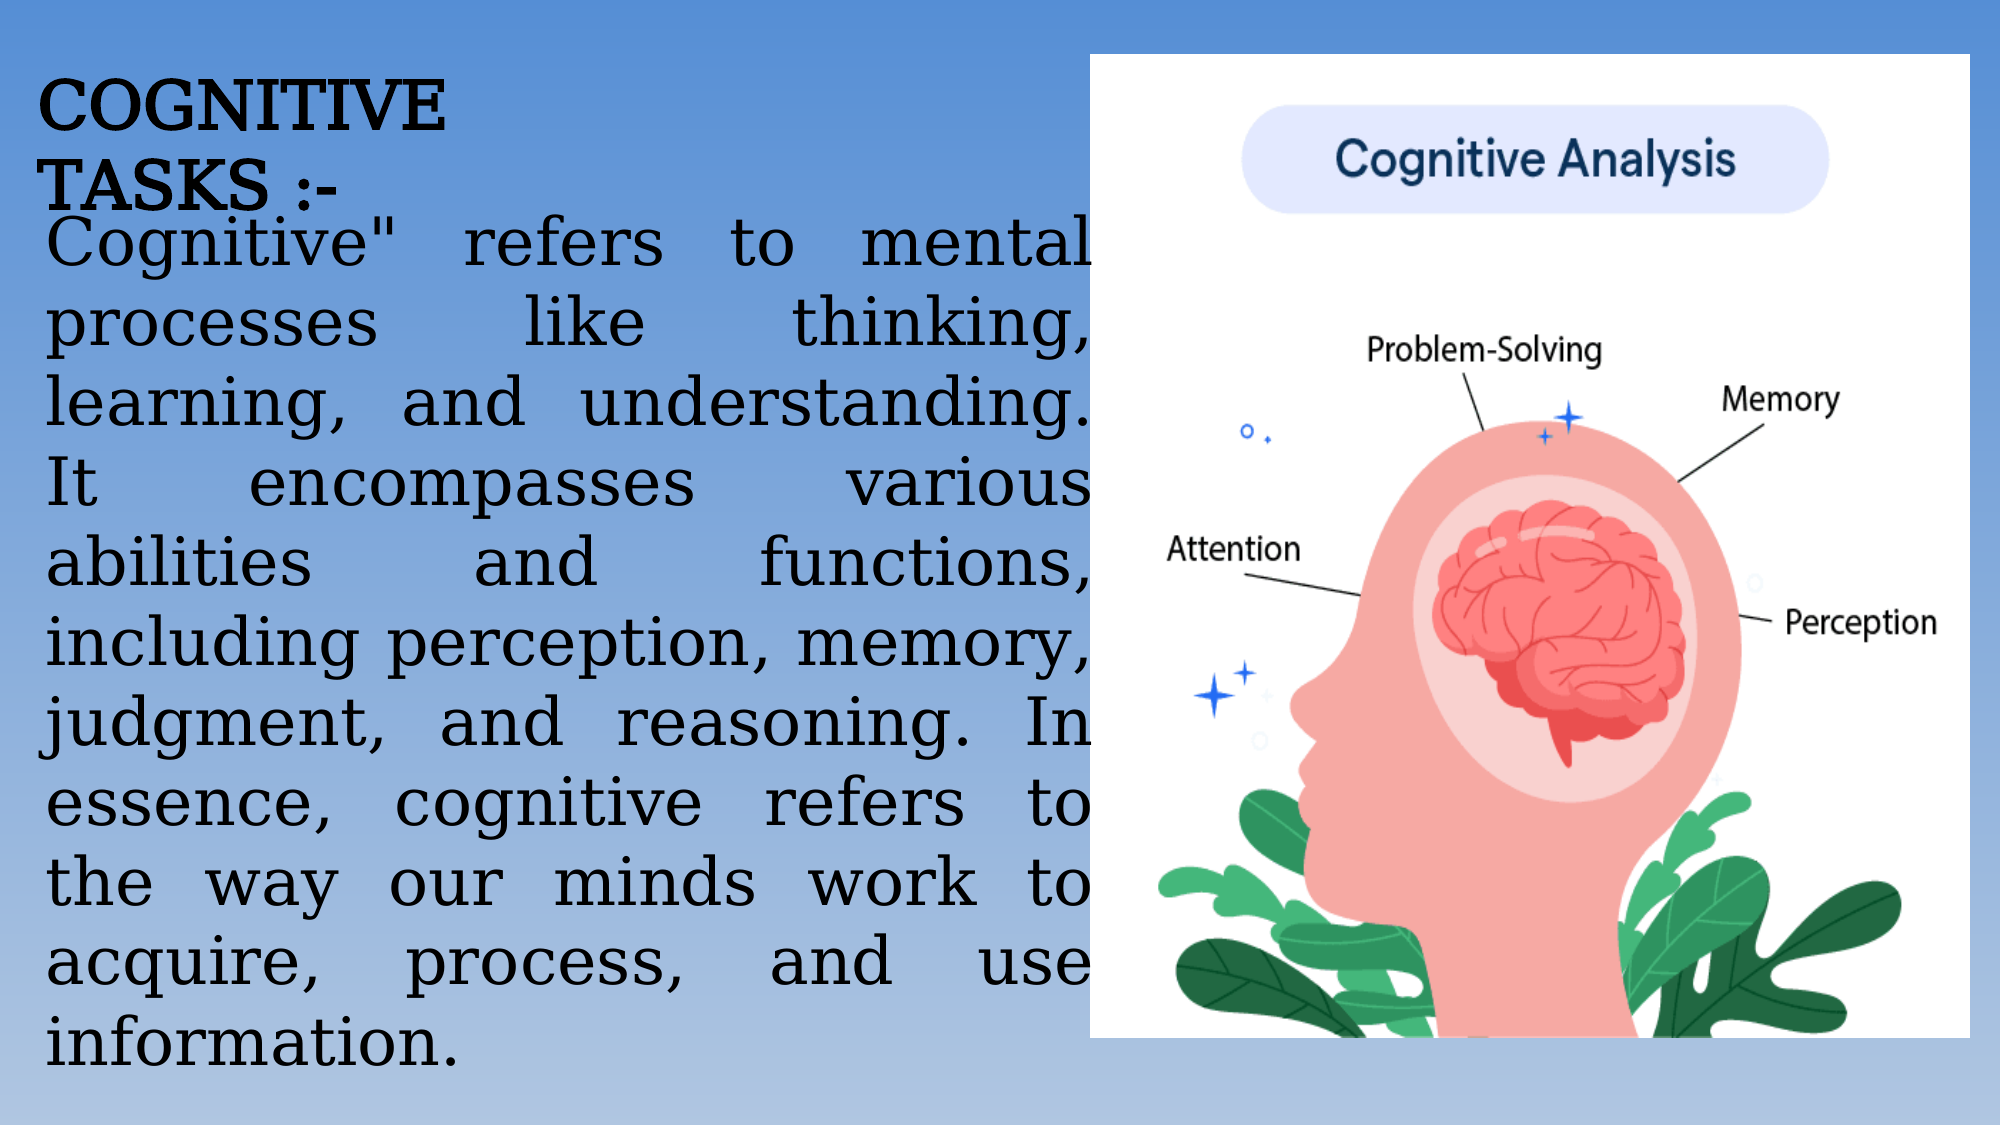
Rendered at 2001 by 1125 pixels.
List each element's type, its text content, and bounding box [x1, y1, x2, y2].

picture [1090, 54, 1970, 1038]
text_box Cognitive" refers to mental processes like thinking, learning, and understanding. It encompasses various abilities and functions, including perception, memory, judgment, and reasoning. In essence, cognitive refers to the way our minds work to acquire, process, and use information. [30, 191, 1110, 1086]
text_box COGNITIVE TASKS :- [22, 54, 761, 230]
